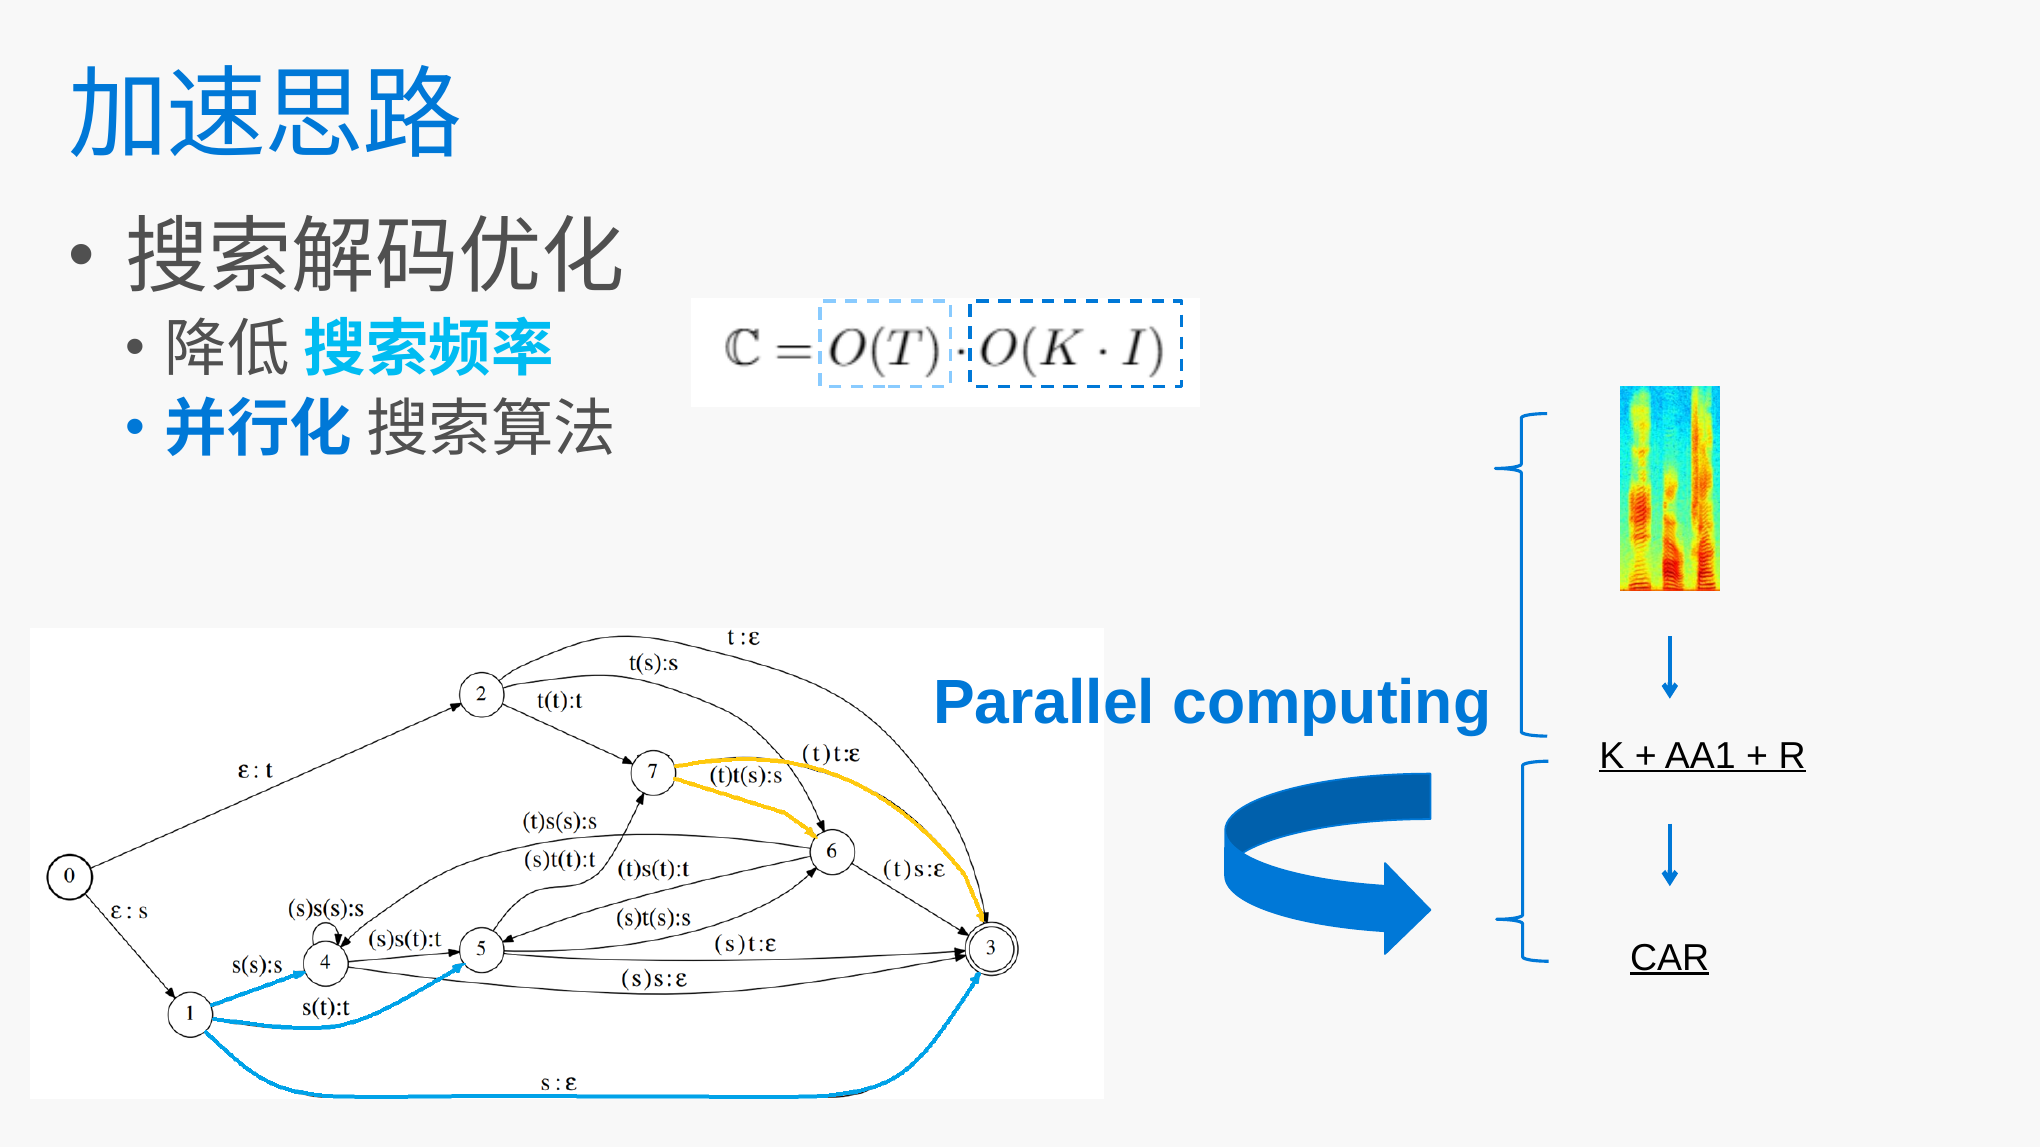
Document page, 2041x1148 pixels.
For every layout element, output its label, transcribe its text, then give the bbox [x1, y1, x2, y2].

picture [691, 298, 1200, 407]
title 加速思路 [45, 48, 1996, 199]
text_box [1495, 385, 1824, 987]
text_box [915, 652, 1511, 956]
picture [30, 628, 1105, 1100]
list 搜索解码优化 降低 搜索频率 并行化 搜索算法 [45, 199, 1996, 554]
